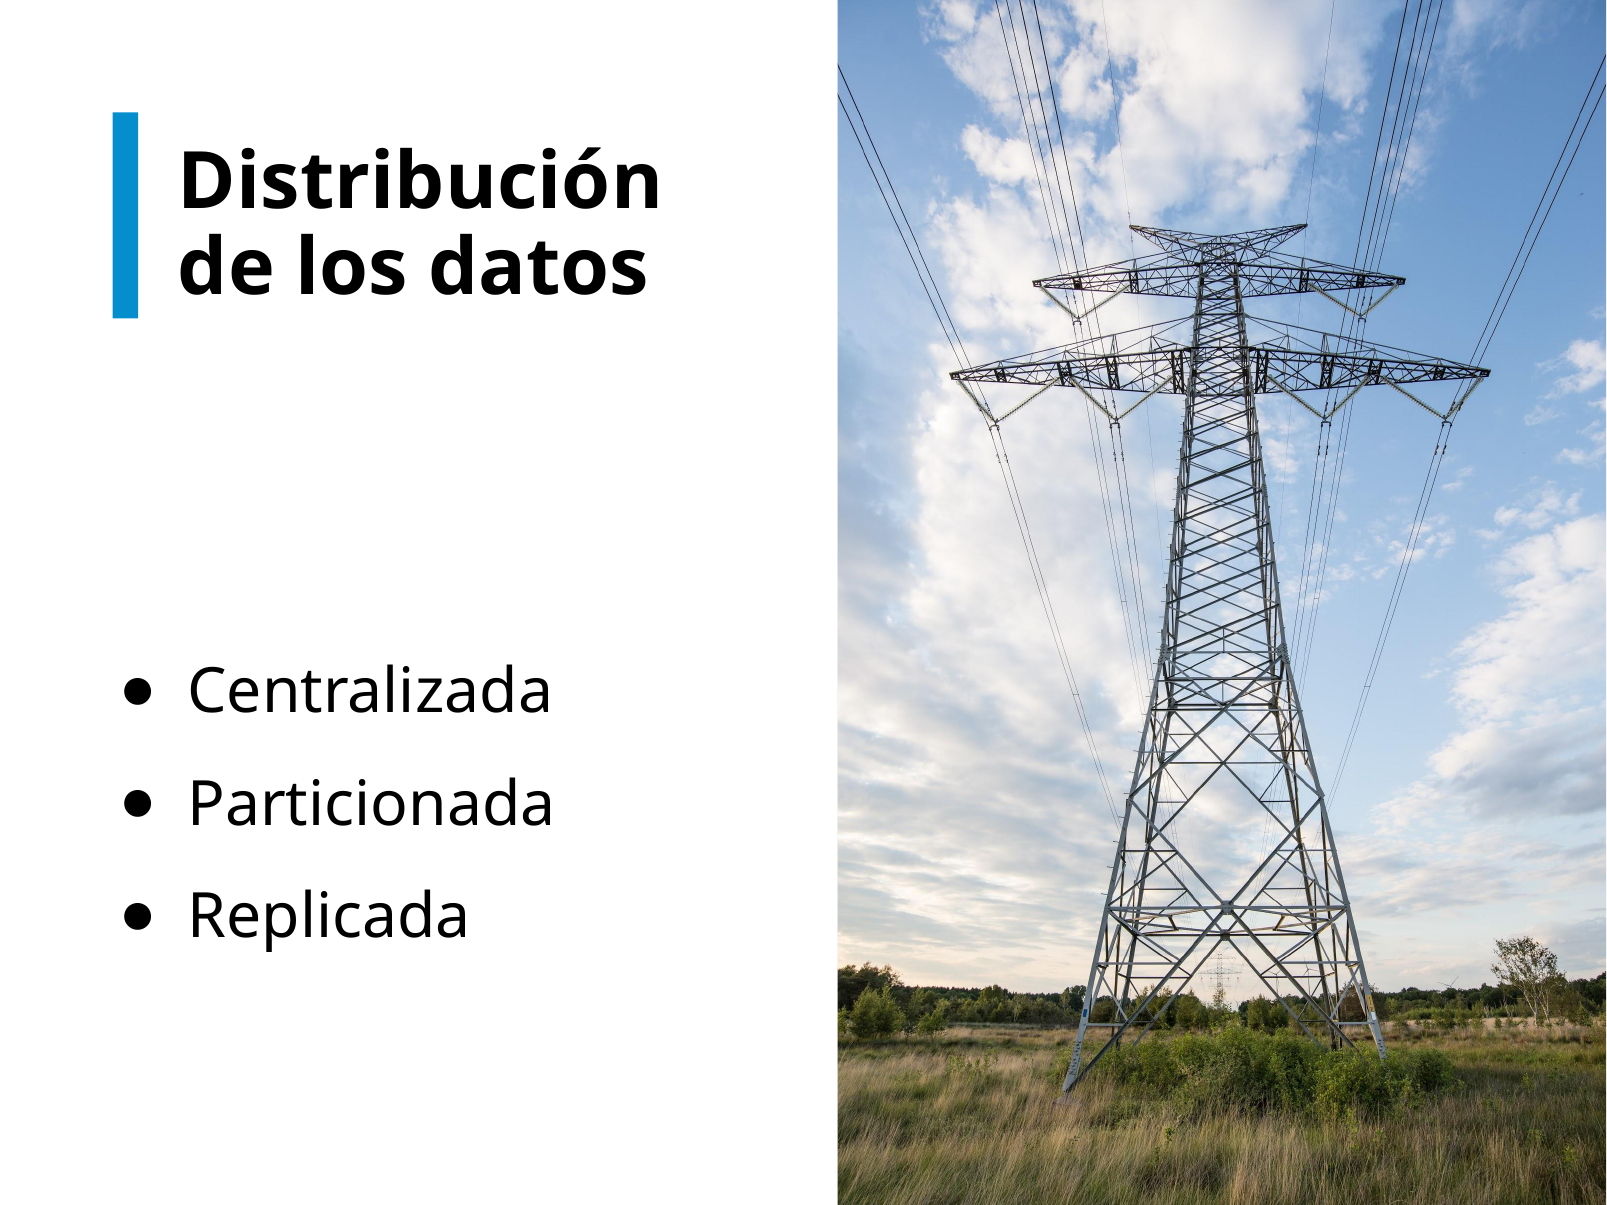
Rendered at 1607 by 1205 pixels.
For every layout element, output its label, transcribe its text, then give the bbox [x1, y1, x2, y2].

picture [837, 0, 1607, 1205]
subtitle Centralizada Particionada Replicada [112, 613, 769, 1143]
title Distribución de los datos [177, 122, 765, 329]
